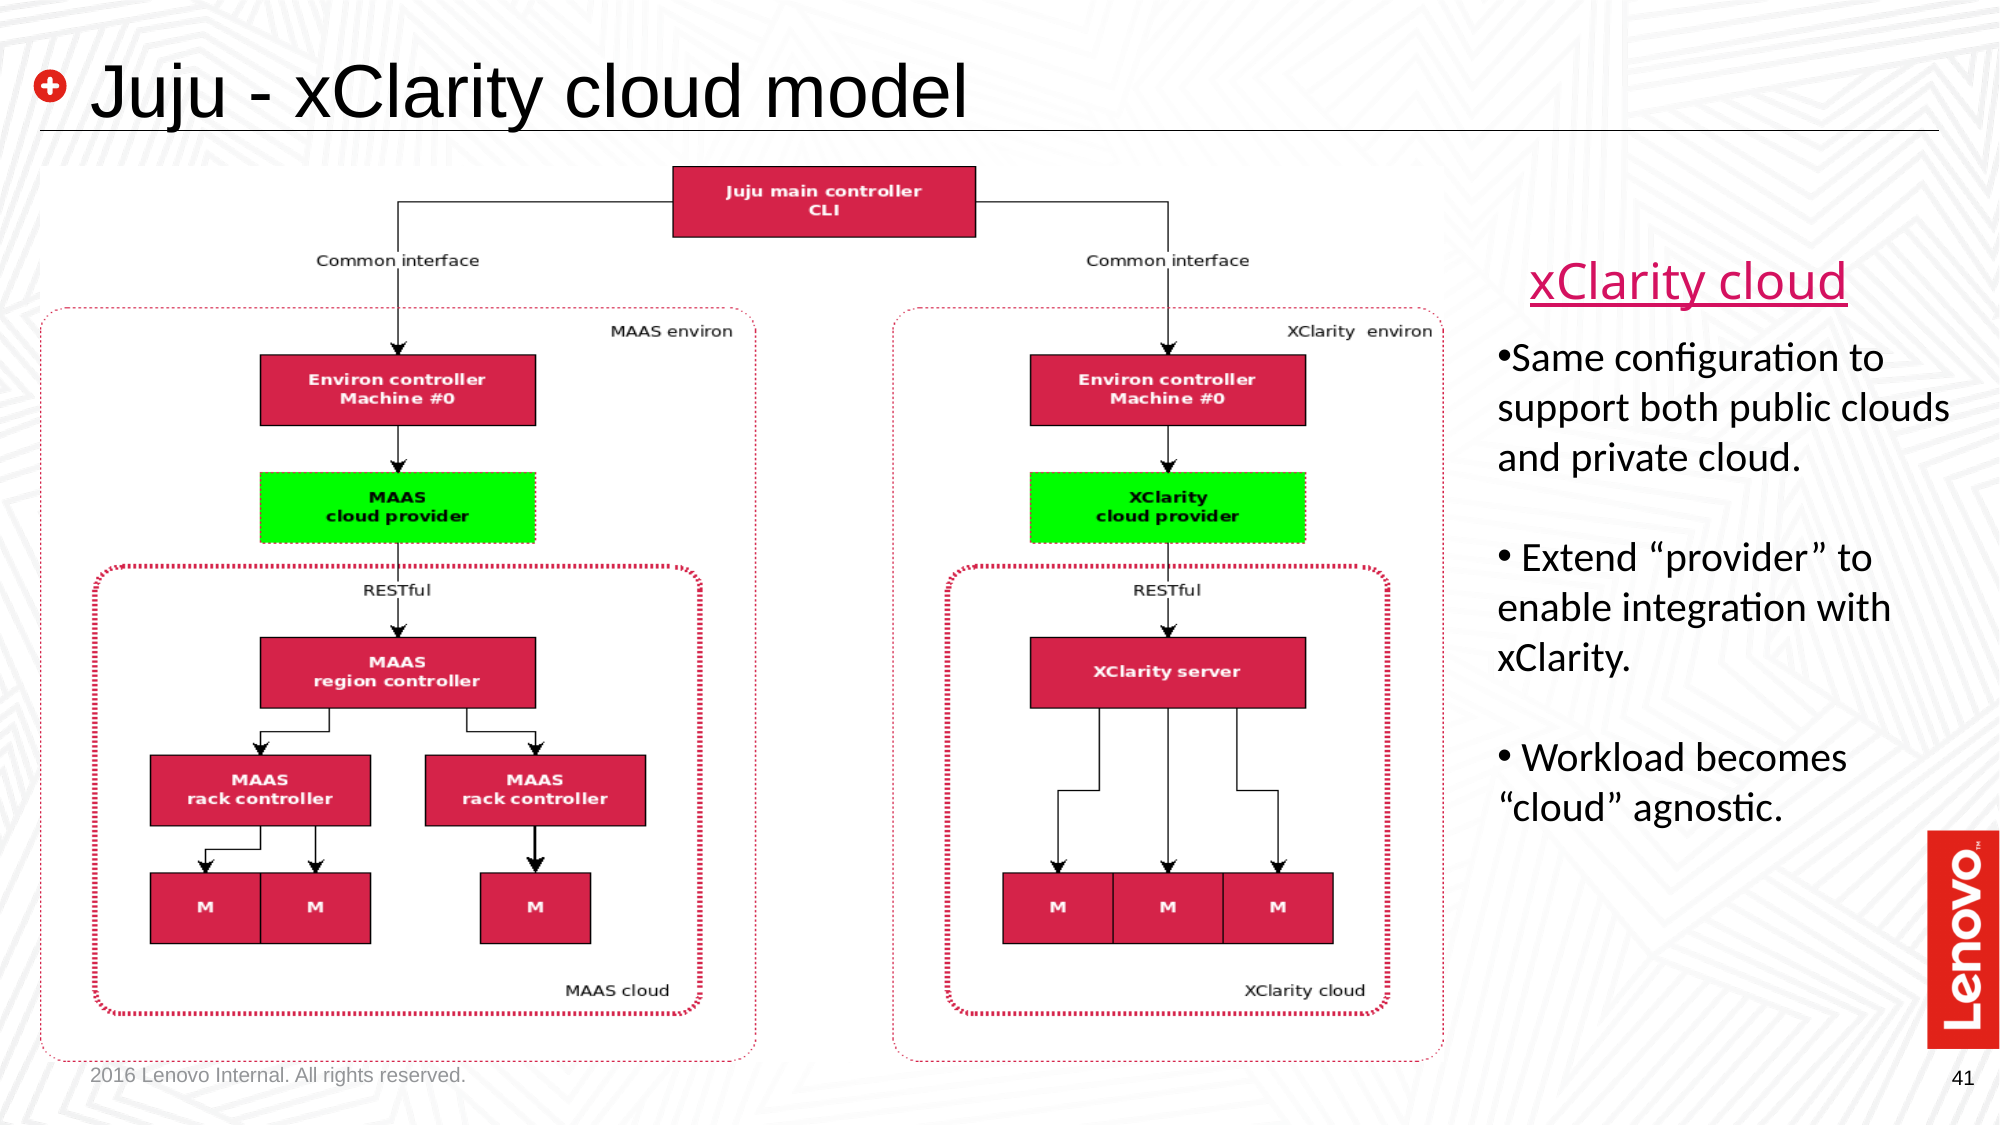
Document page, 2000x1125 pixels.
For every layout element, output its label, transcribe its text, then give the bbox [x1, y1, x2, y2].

title Juju - xClarity cloud model [90, 45, 1907, 129]
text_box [1482, 242, 1970, 843]
picture [0, 0, 2000, 1125]
footer 2016 Lenovo Internal. All rights reserved. [90, 1071, 486, 1088]
